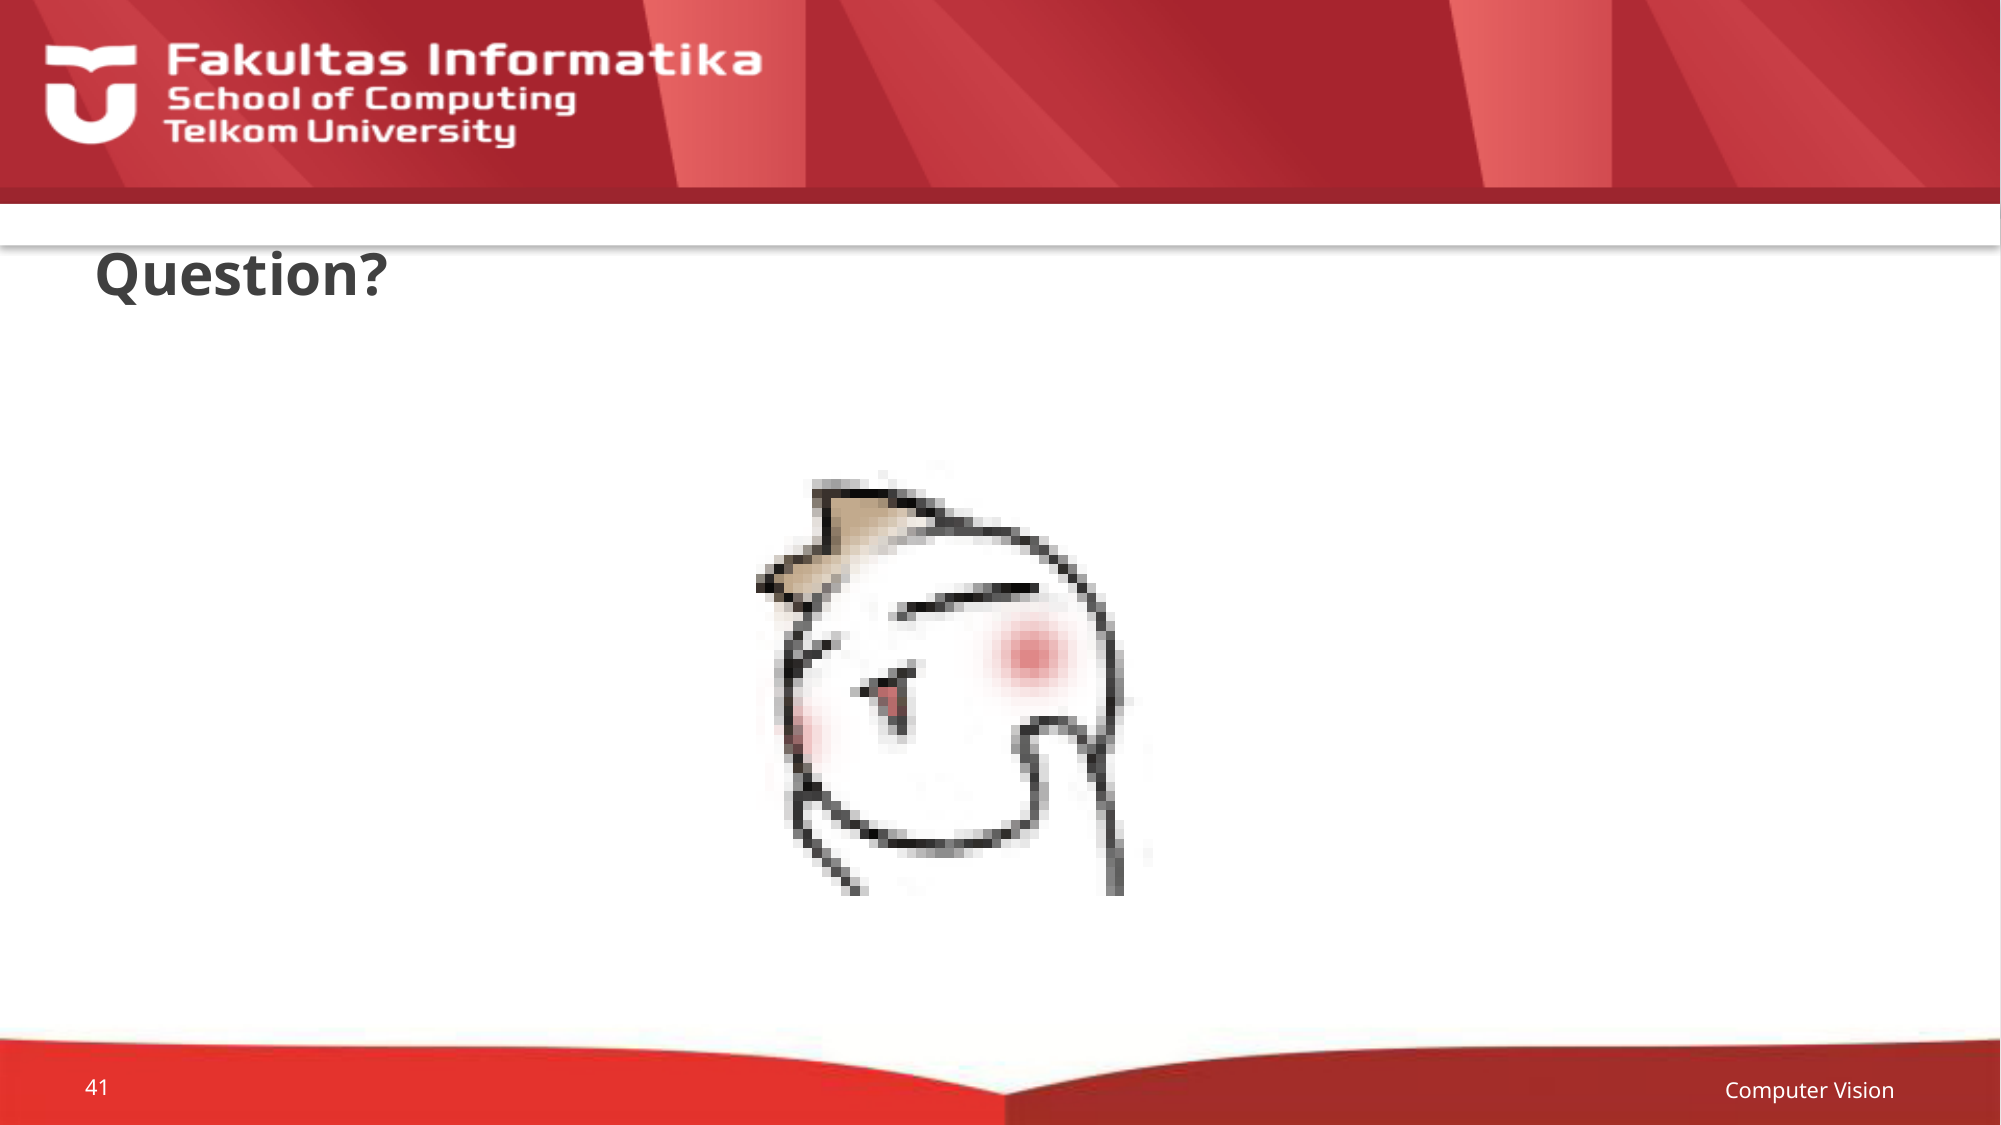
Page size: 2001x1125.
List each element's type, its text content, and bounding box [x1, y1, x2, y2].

list Computer Vision [1185, 1058, 1911, 1119]
slide_number 41 [85, 1058, 164, 1119]
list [756, 423, 1229, 897]
title Question? [79, 219, 1901, 325]
picture [0, 0, 2001, 1125]
